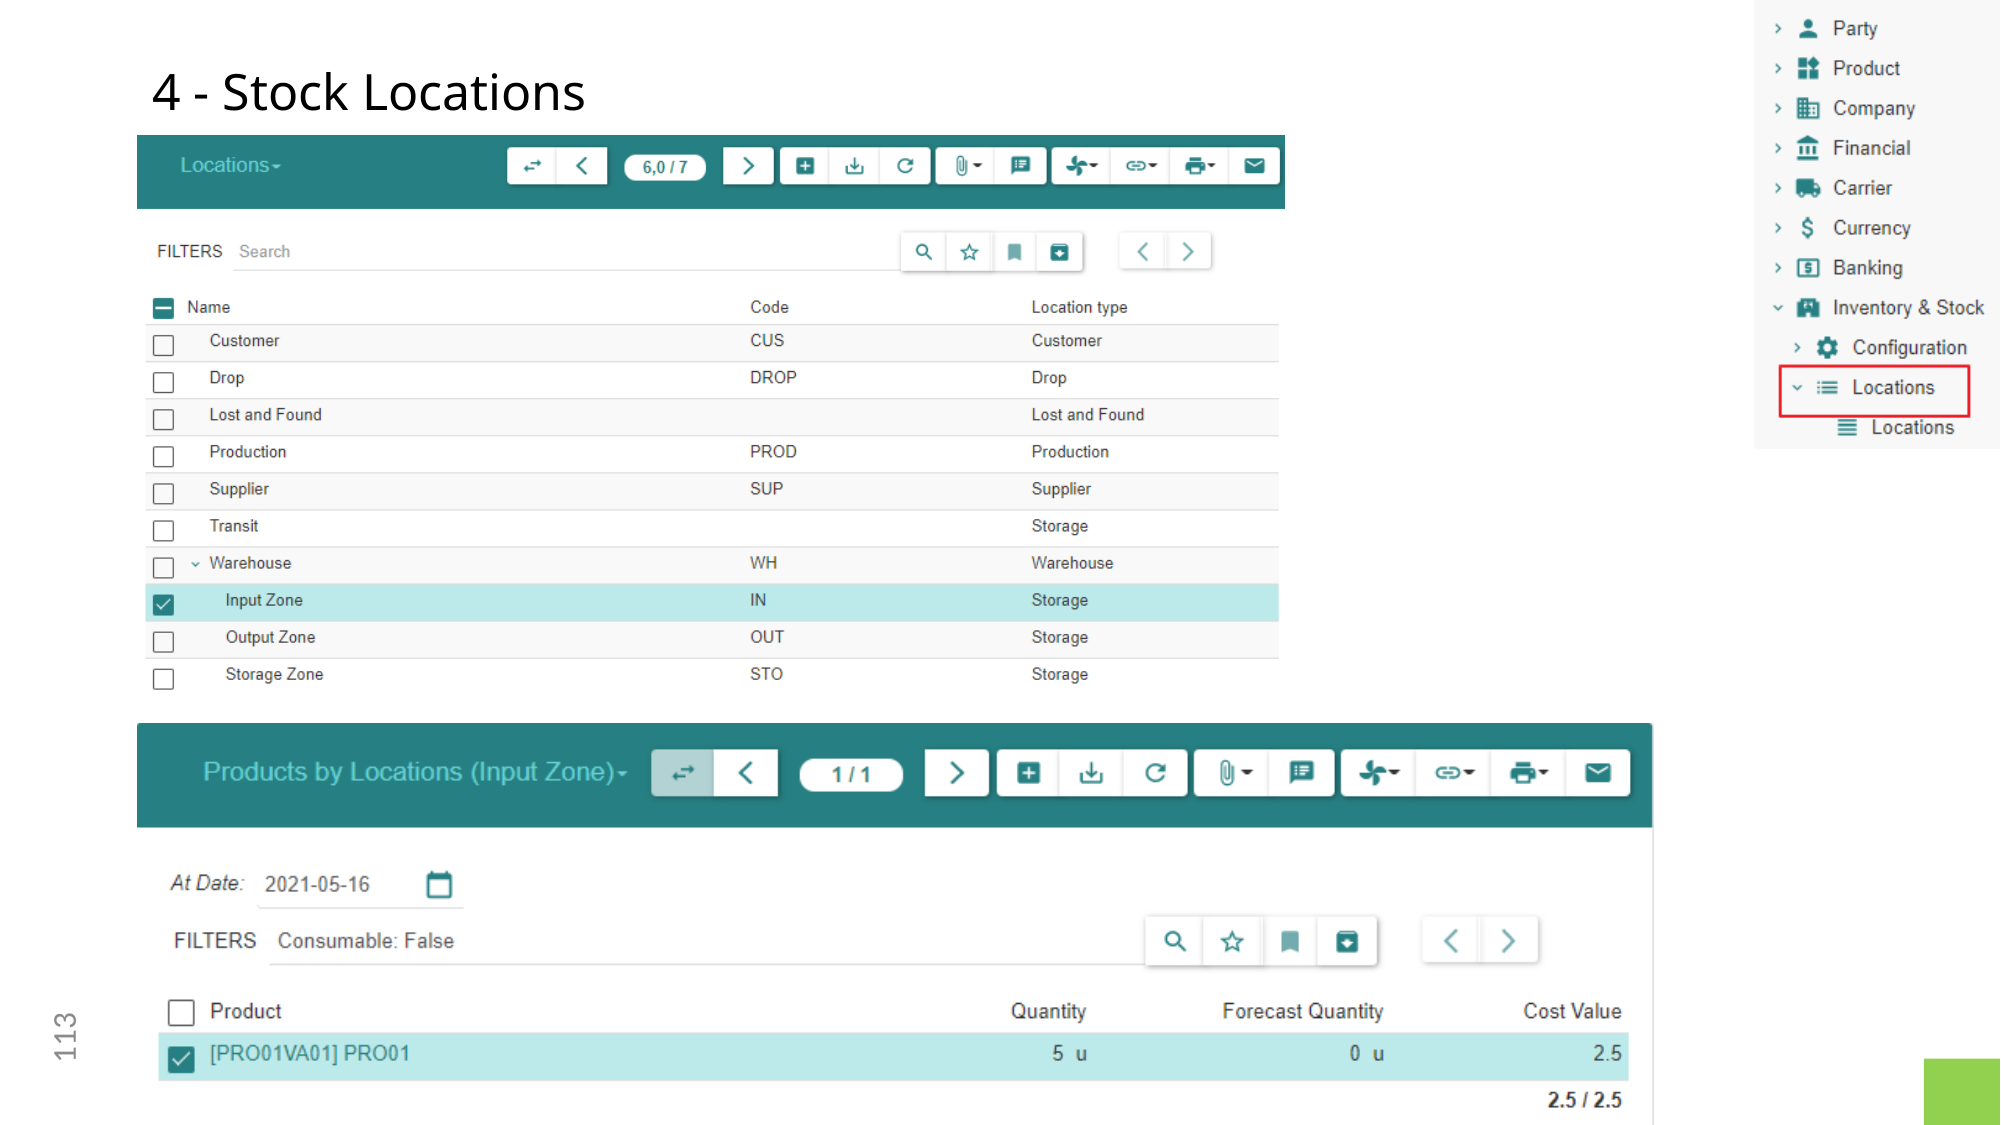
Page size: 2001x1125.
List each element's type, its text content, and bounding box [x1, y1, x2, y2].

title 4 - Stock Locations [137, 59, 1754, 136]
picture [137, 135, 1285, 696]
slide_number 113 [32, 969, 93, 1108]
picture [1754, 0, 2000, 449]
text_box [1923, 1058, 2000, 1125]
picture [137, 723, 1654, 1125]
